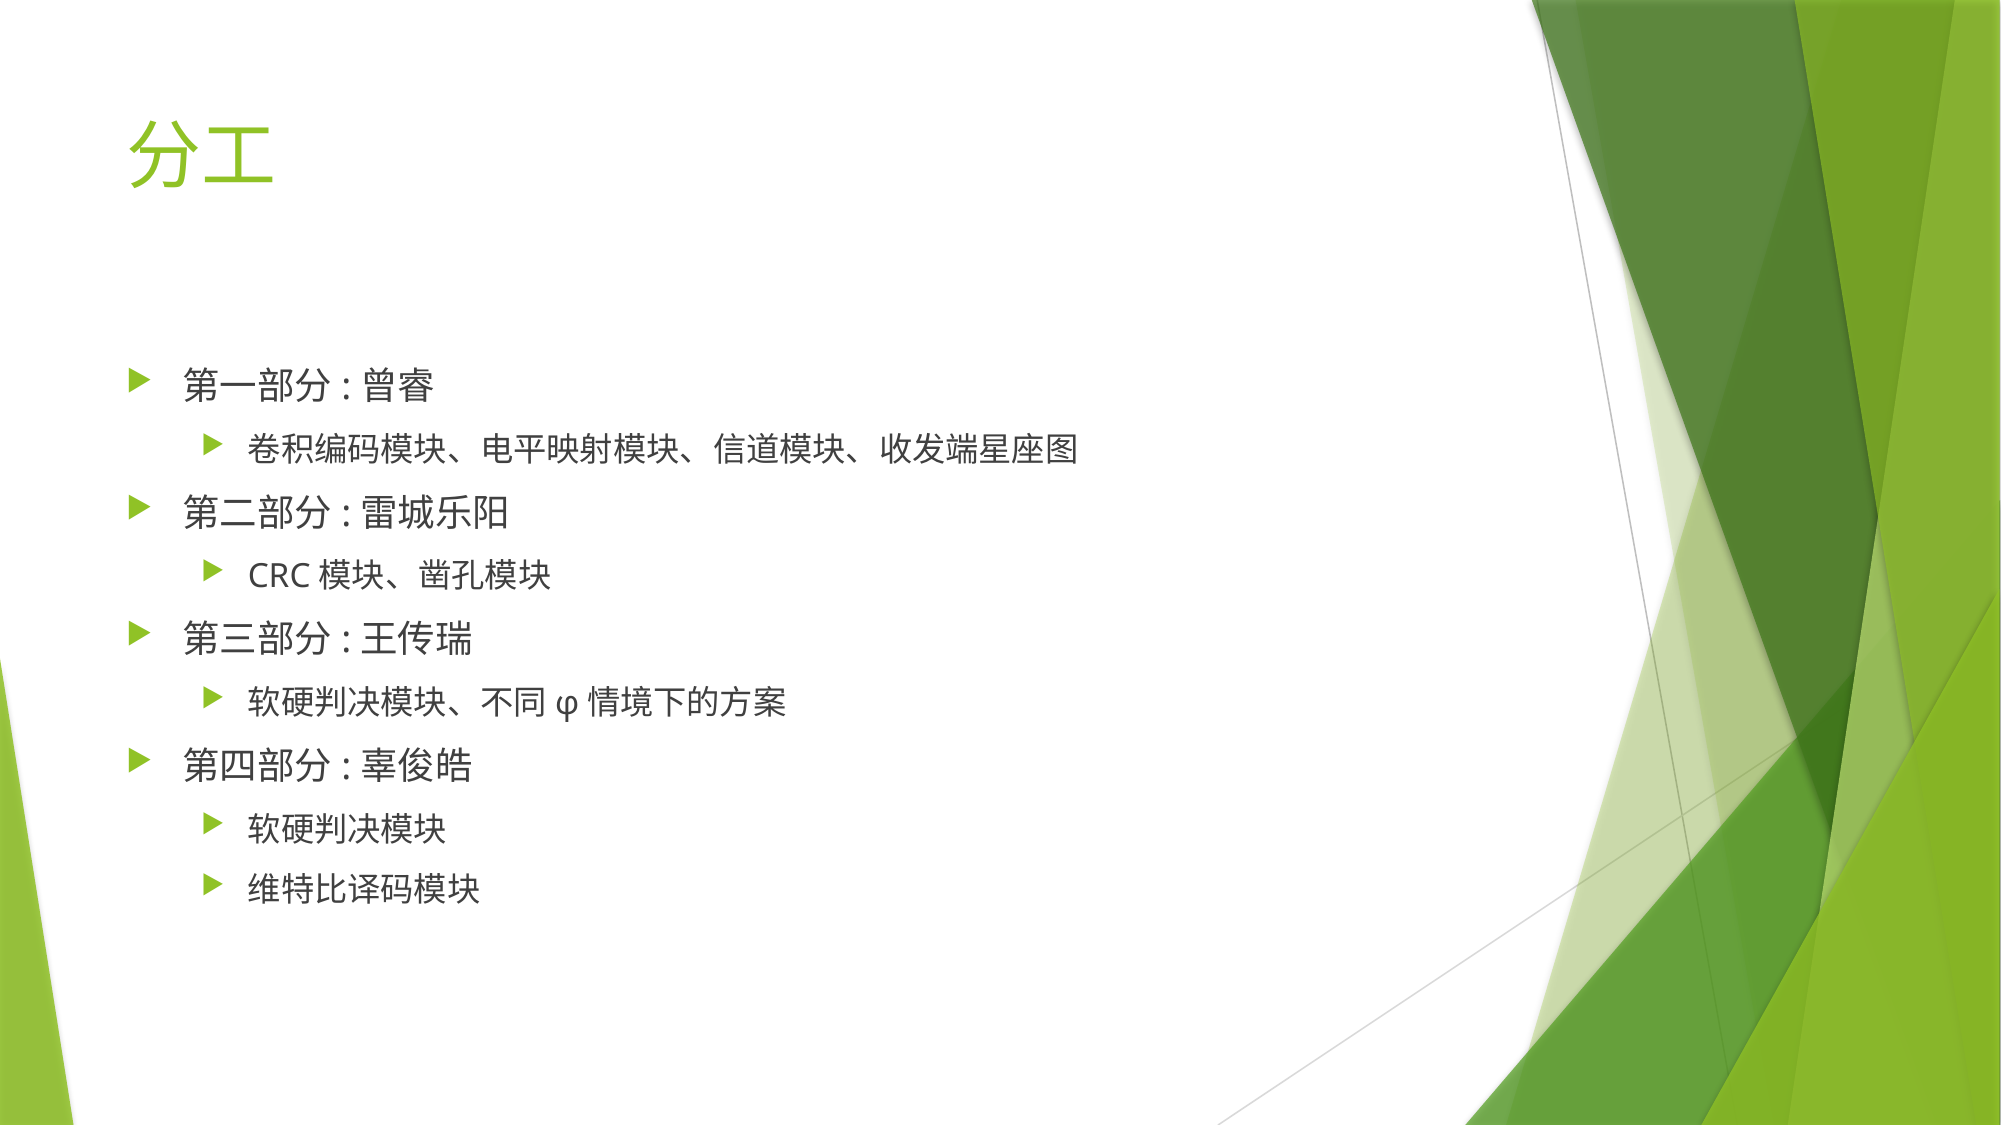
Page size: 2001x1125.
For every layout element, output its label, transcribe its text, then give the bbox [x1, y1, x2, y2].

list 第一部分:曾睿 卷积编码模块、电平映射模块、信道模块、收发端星座图 第二部分:雷城乐阳 CRC模块、凿孔模块 第三部分:王传瑞 软硬判决模块、不同φ情境下的方案 第四部分:辜俊皓 软硬判决模块 维特比译码模块 [111, 354, 1522, 992]
title 分工 [111, 99, 1522, 317]
